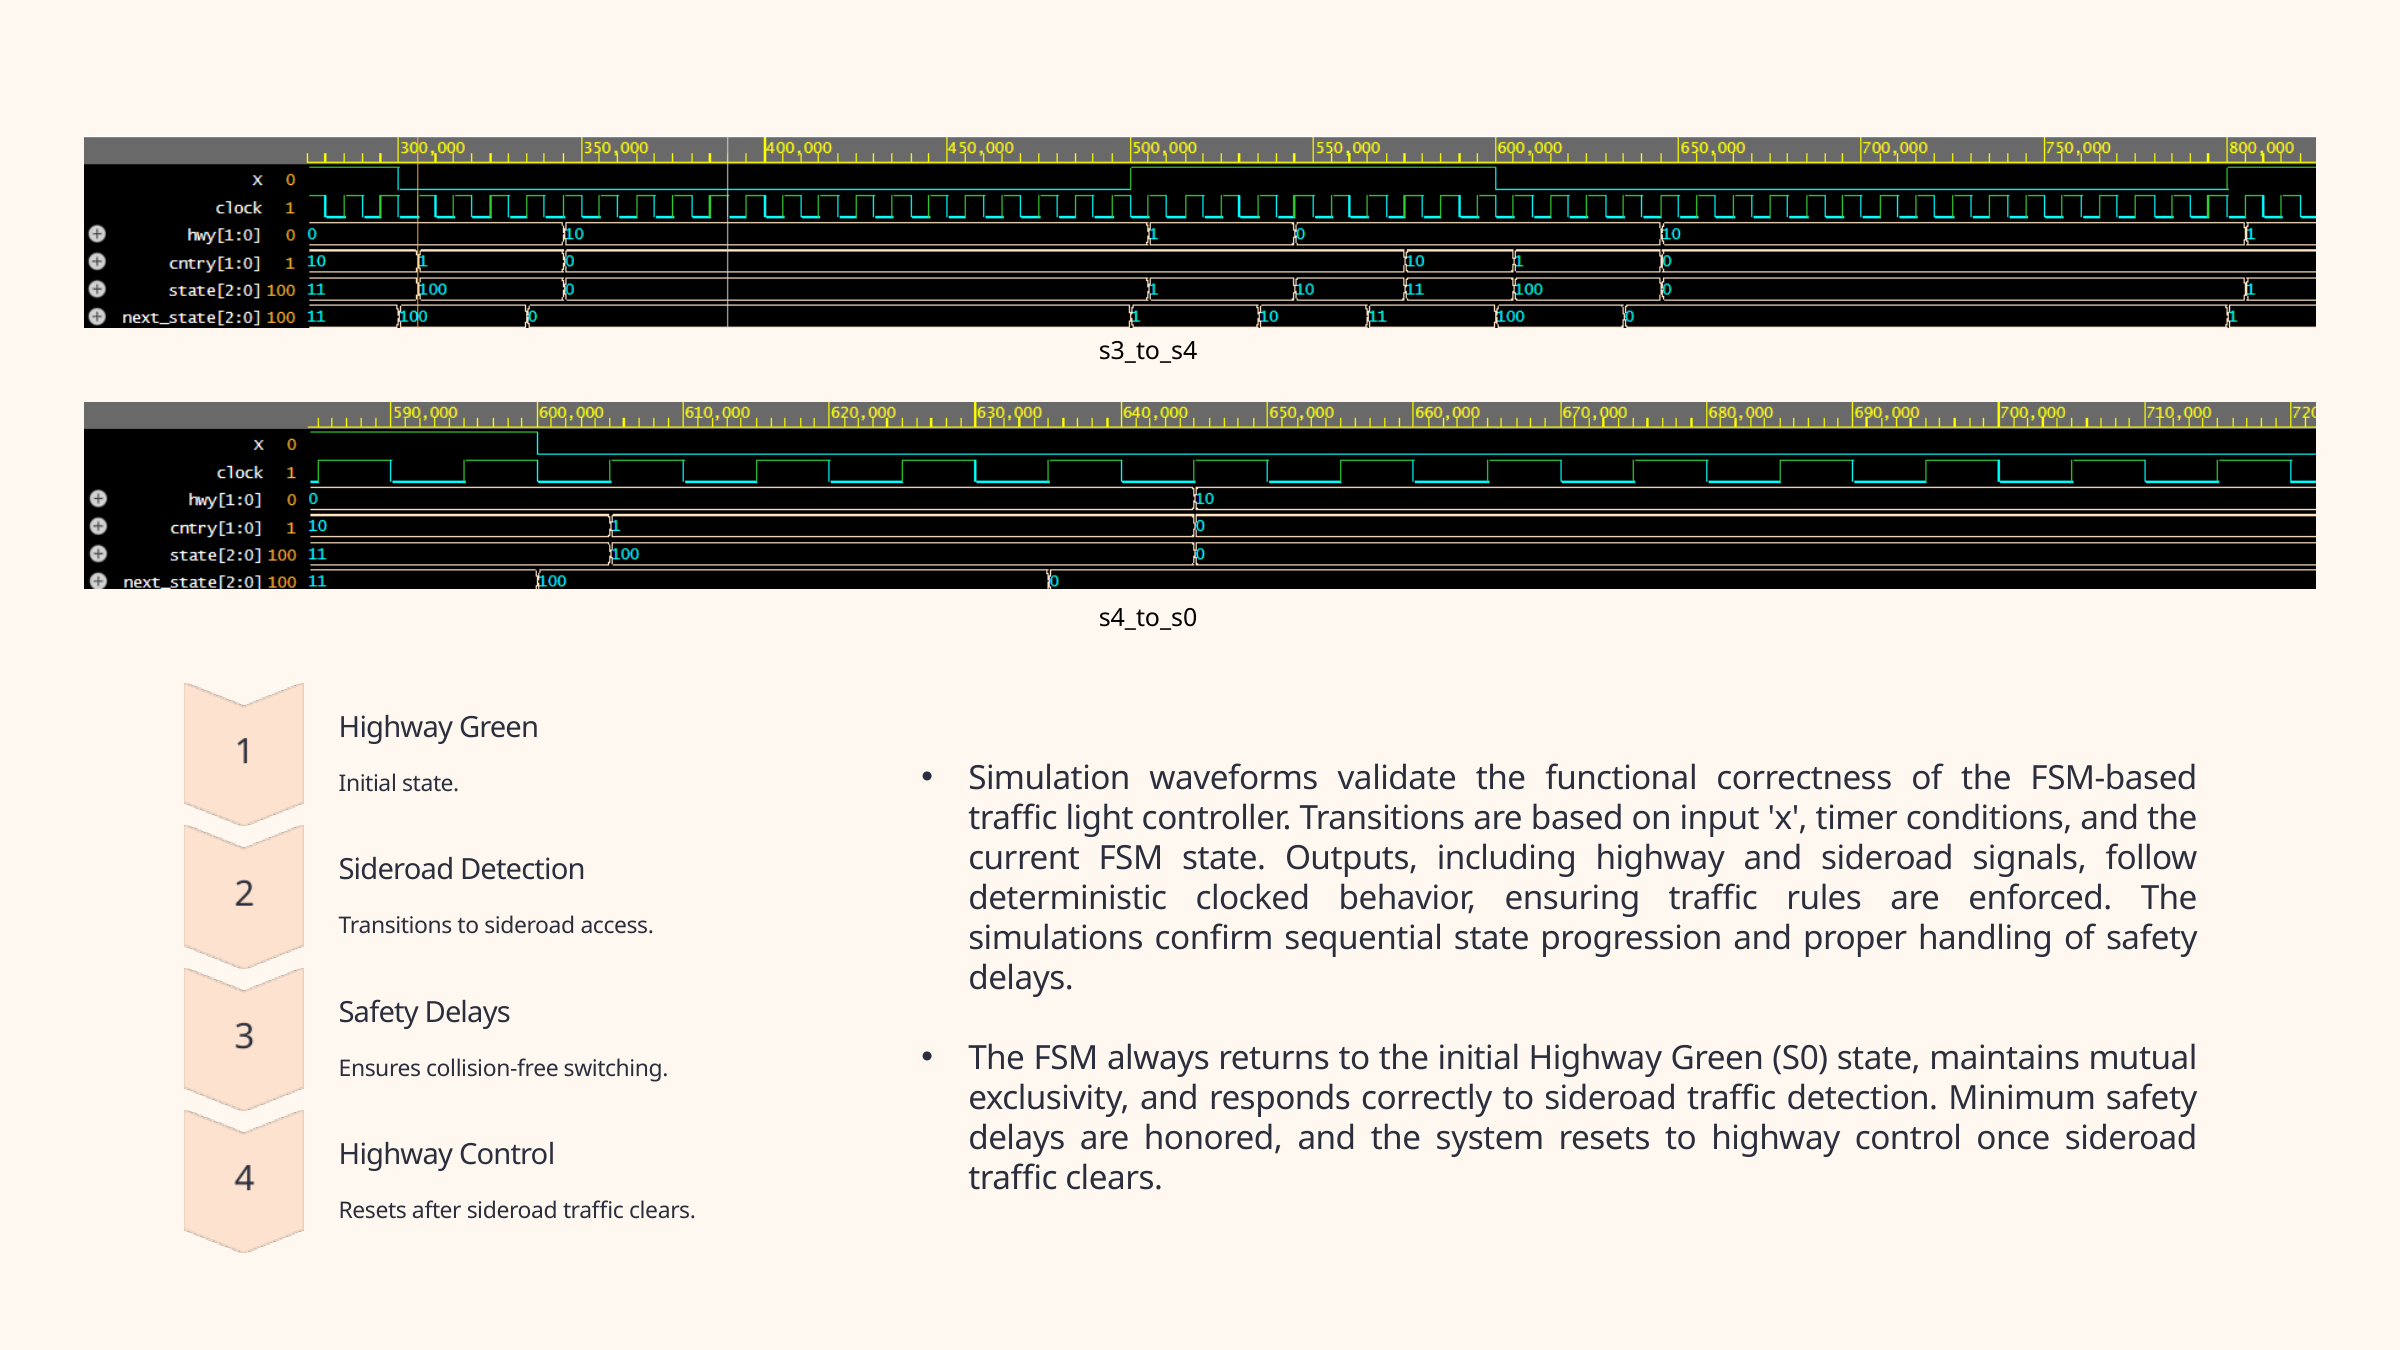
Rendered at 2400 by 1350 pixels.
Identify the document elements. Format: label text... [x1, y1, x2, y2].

picture [84, 136, 2316, 328]
picture [84, 402, 2316, 589]
picture [184, 683, 304, 1254]
text_box s3_to_s4 [1083, 328, 1213, 373]
text_box Highway Control [338, 1134, 407, 1172]
text_box s4_to_s0 [1083, 594, 1213, 639]
text_box Safety Delays [338, 991, 407, 1029]
text_box Initial state. [338, 758, 818, 797]
text_box Simulation waveforms validate the functional correctness of the FSM-based traffic light controller. Transitions are based on input 'x', timer conditions, and the current FSM state. Outputs, including highway and sideroad signals, follow deterministic clocked behavior, ensuring traffic rules are enforced. The simulations confirm sequential state progression and proper handling of safety delays. The FSM always returns to the initial Highway Green (S0) state, maintains mutual exclusivity, and responds correctly to sideroad traffic detection. Minimum safety delays are honored, and the system resets to highway control once sideroad traffic clears. [921, 756, 2199, 1213]
text_box Transitions to sideroad access. [338, 900, 818, 939]
text_box Ensures collision-free switching. [338, 1043, 818, 1082]
text_box Highway Green [338, 706, 407, 744]
text_box Sideroad Detection [338, 849, 407, 887]
text_box Resets after sideroad traffic clears. [338, 1185, 818, 1224]
